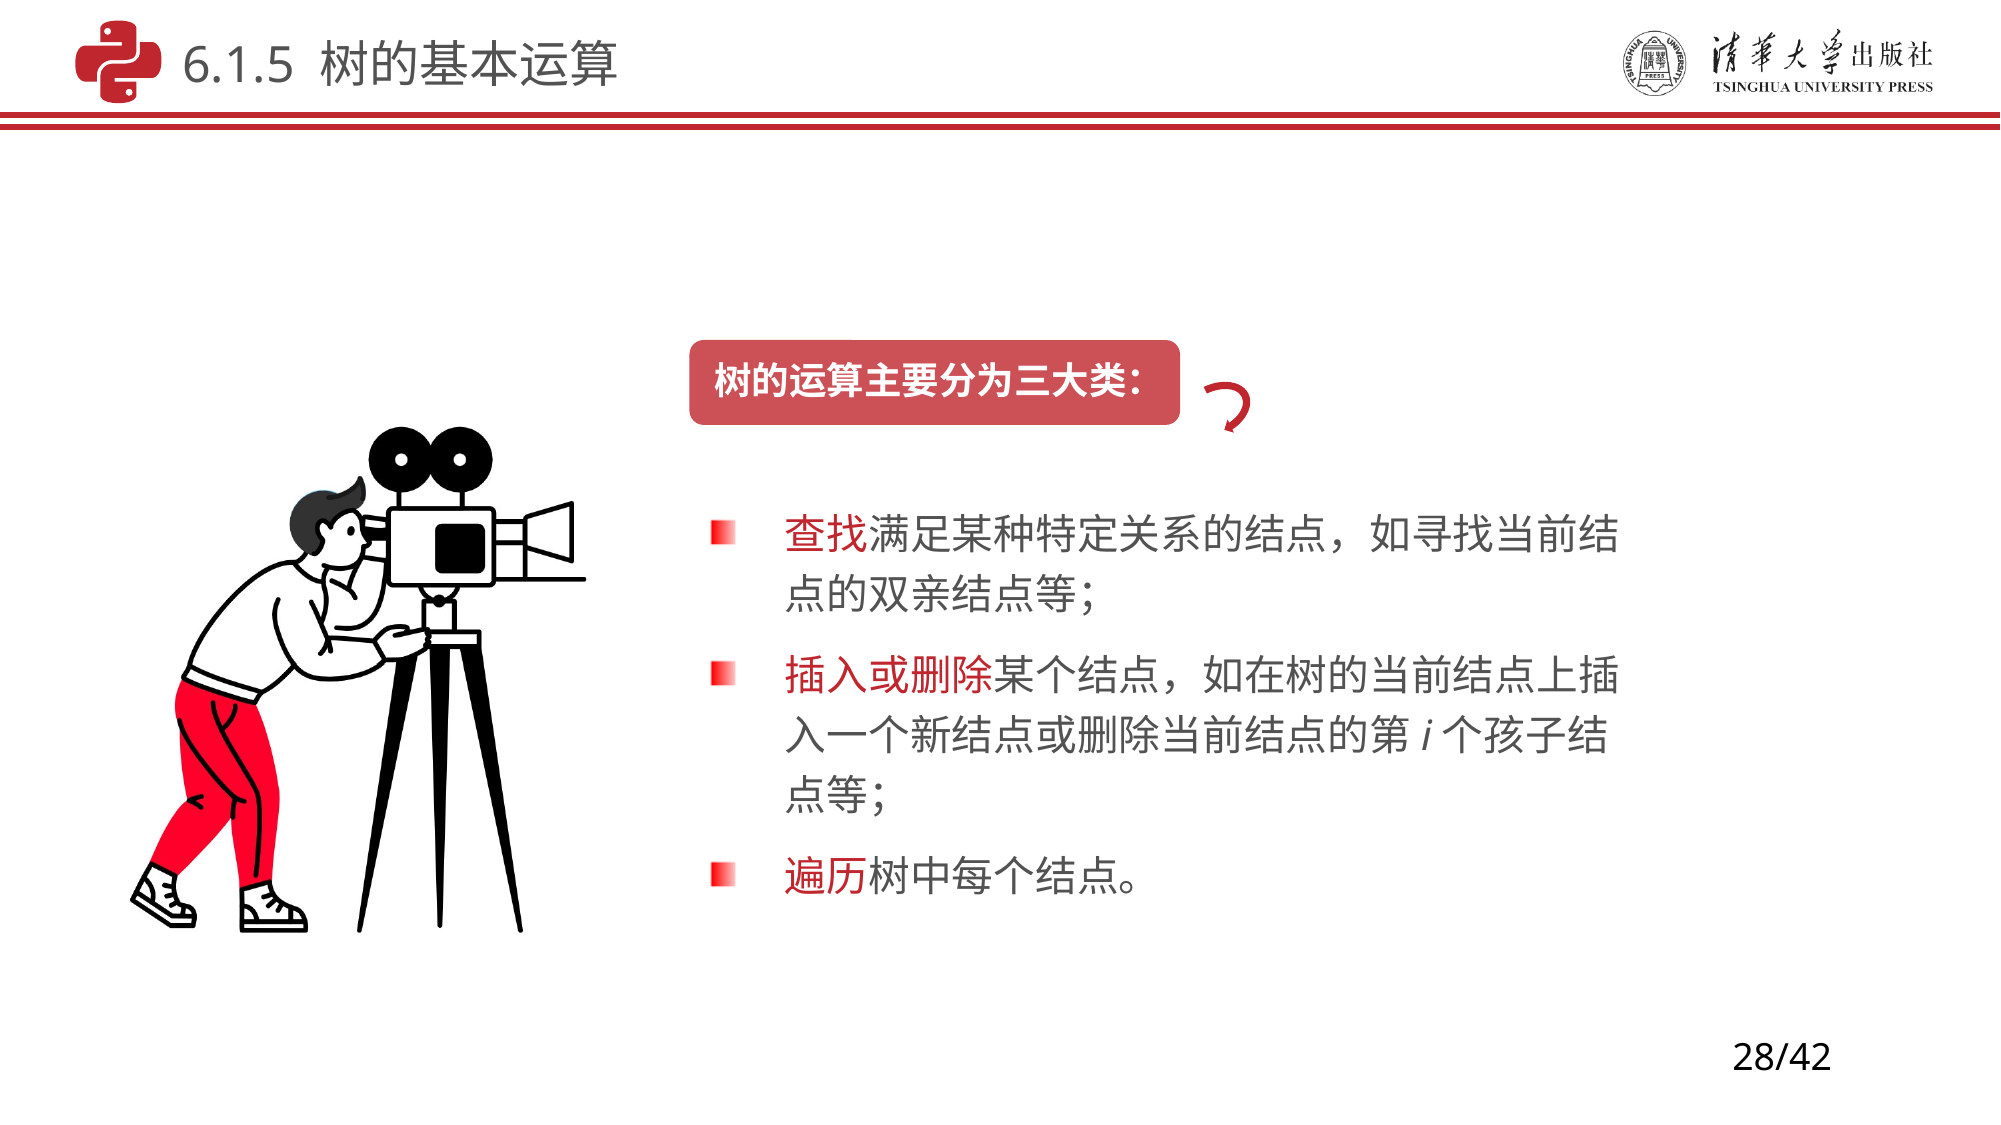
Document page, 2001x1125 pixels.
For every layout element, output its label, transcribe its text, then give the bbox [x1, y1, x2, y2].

text_box [1202, 380, 1252, 435]
picture [709, 860, 739, 890]
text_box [689, 340, 1181, 425]
text_box 查找满足某种特定关系的结点，如寻找当前结点的双亲结点等； 插入或删除某个结点，如在树的当前结点上插入一个新结点或删除当前结点的第i个孩子结点等； 遍历树中每个结点。 [679, 479, 1651, 919]
text_box 6.1.5 树的基本运算 [167, 24, 635, 100]
picture [709, 659, 739, 689]
picture [90, 281, 643, 1044]
slide_number 28/42 [1717, 1025, 1853, 1086]
picture [709, 518, 739, 548]
